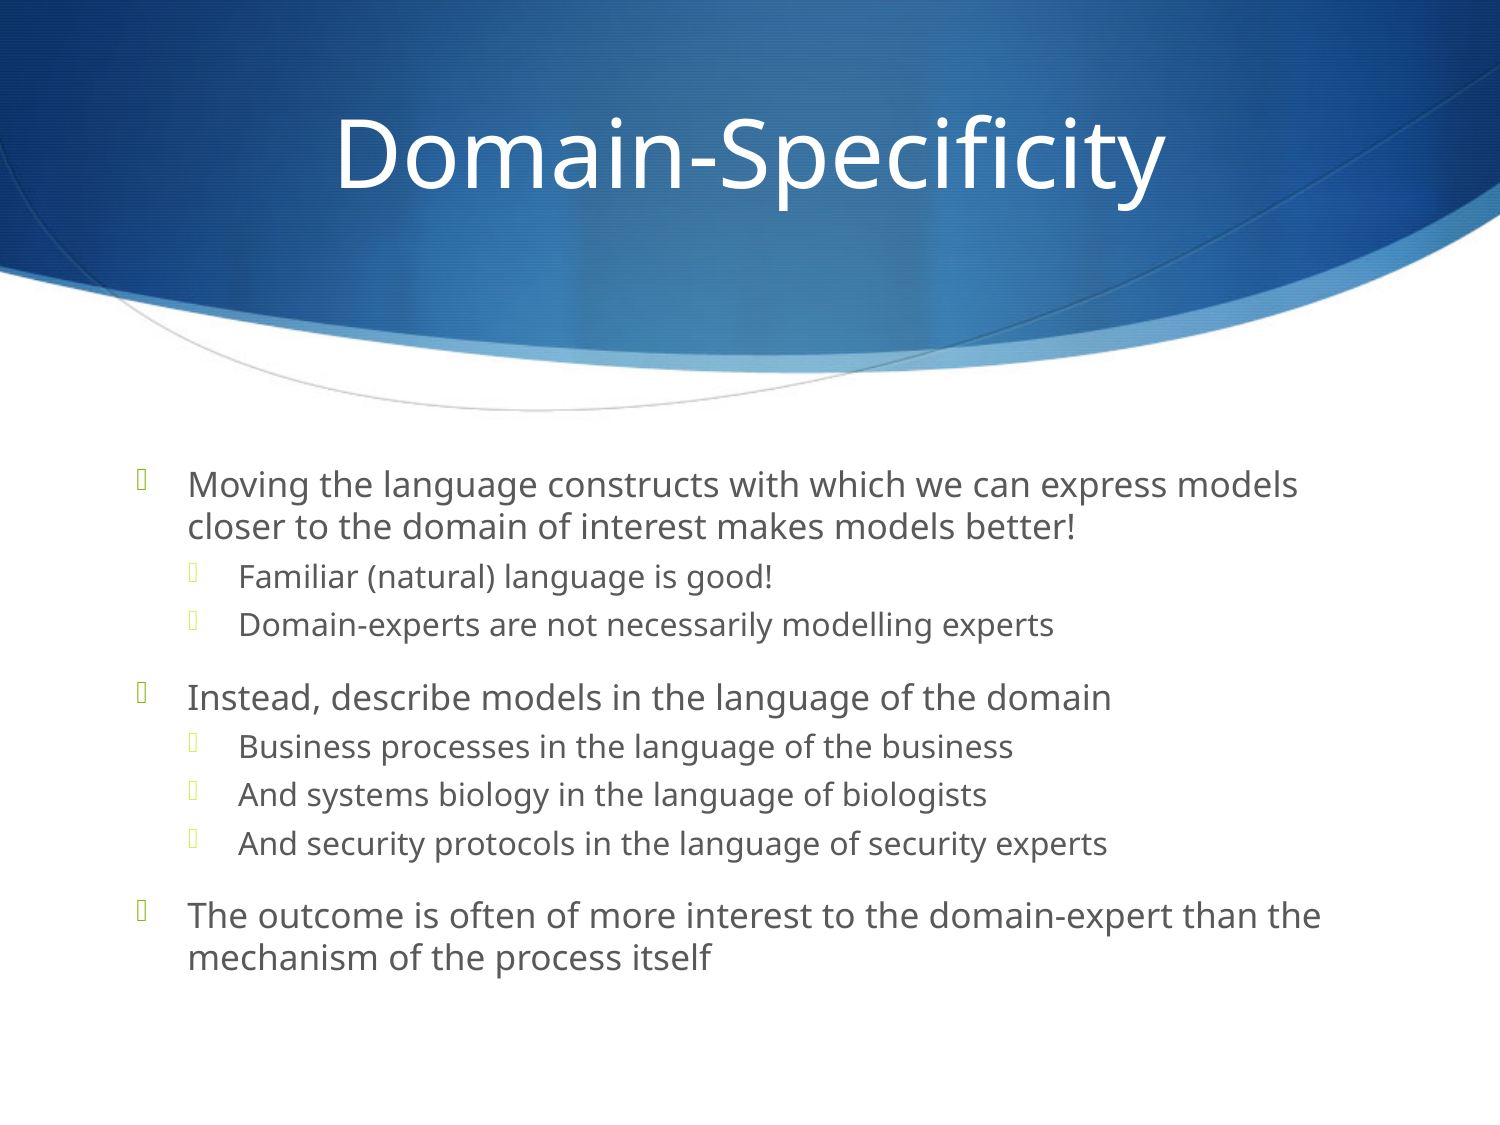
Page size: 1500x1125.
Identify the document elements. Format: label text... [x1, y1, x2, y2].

list Moving the language constructs with which we can express models closer to the domain of interest makes models better! Familiar (natural) language is good! Domain-experts are not necessarily modelling experts Instead, describe models in the language of the domain Business processes in the language of the business And systems biology in the language of biologists And security protocols in the language of security experts The outcome is often of more interest to the domain-expert than the mechanism of the process itself [121, 454, 1379, 991]
title Domain-Specificity [75, 56, 1425, 245]
picture [0, 0, 1500, 1125]
